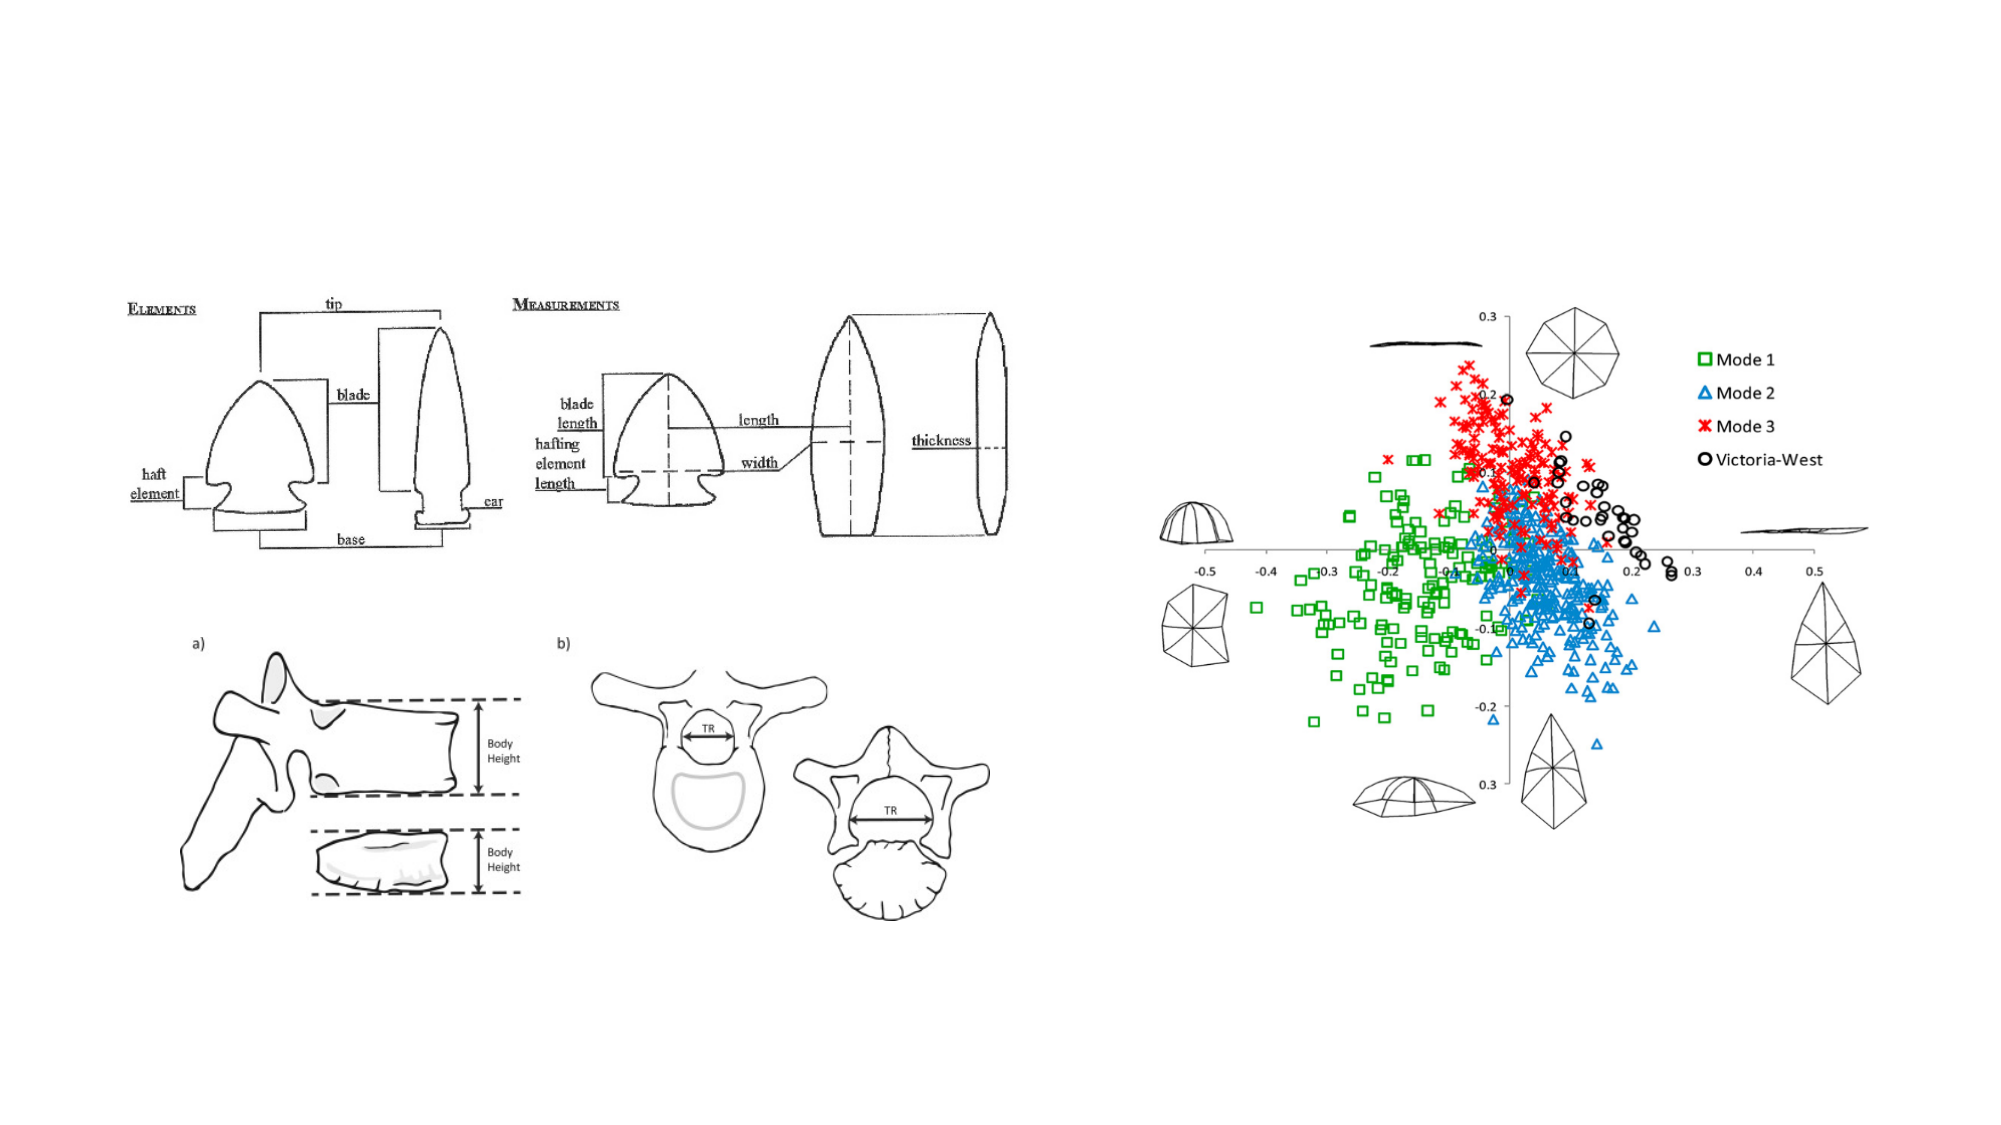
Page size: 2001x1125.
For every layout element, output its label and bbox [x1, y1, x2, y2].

picture [180, 637, 990, 921]
picture [127, 280, 1043, 563]
picture [1140, 282, 1920, 843]
